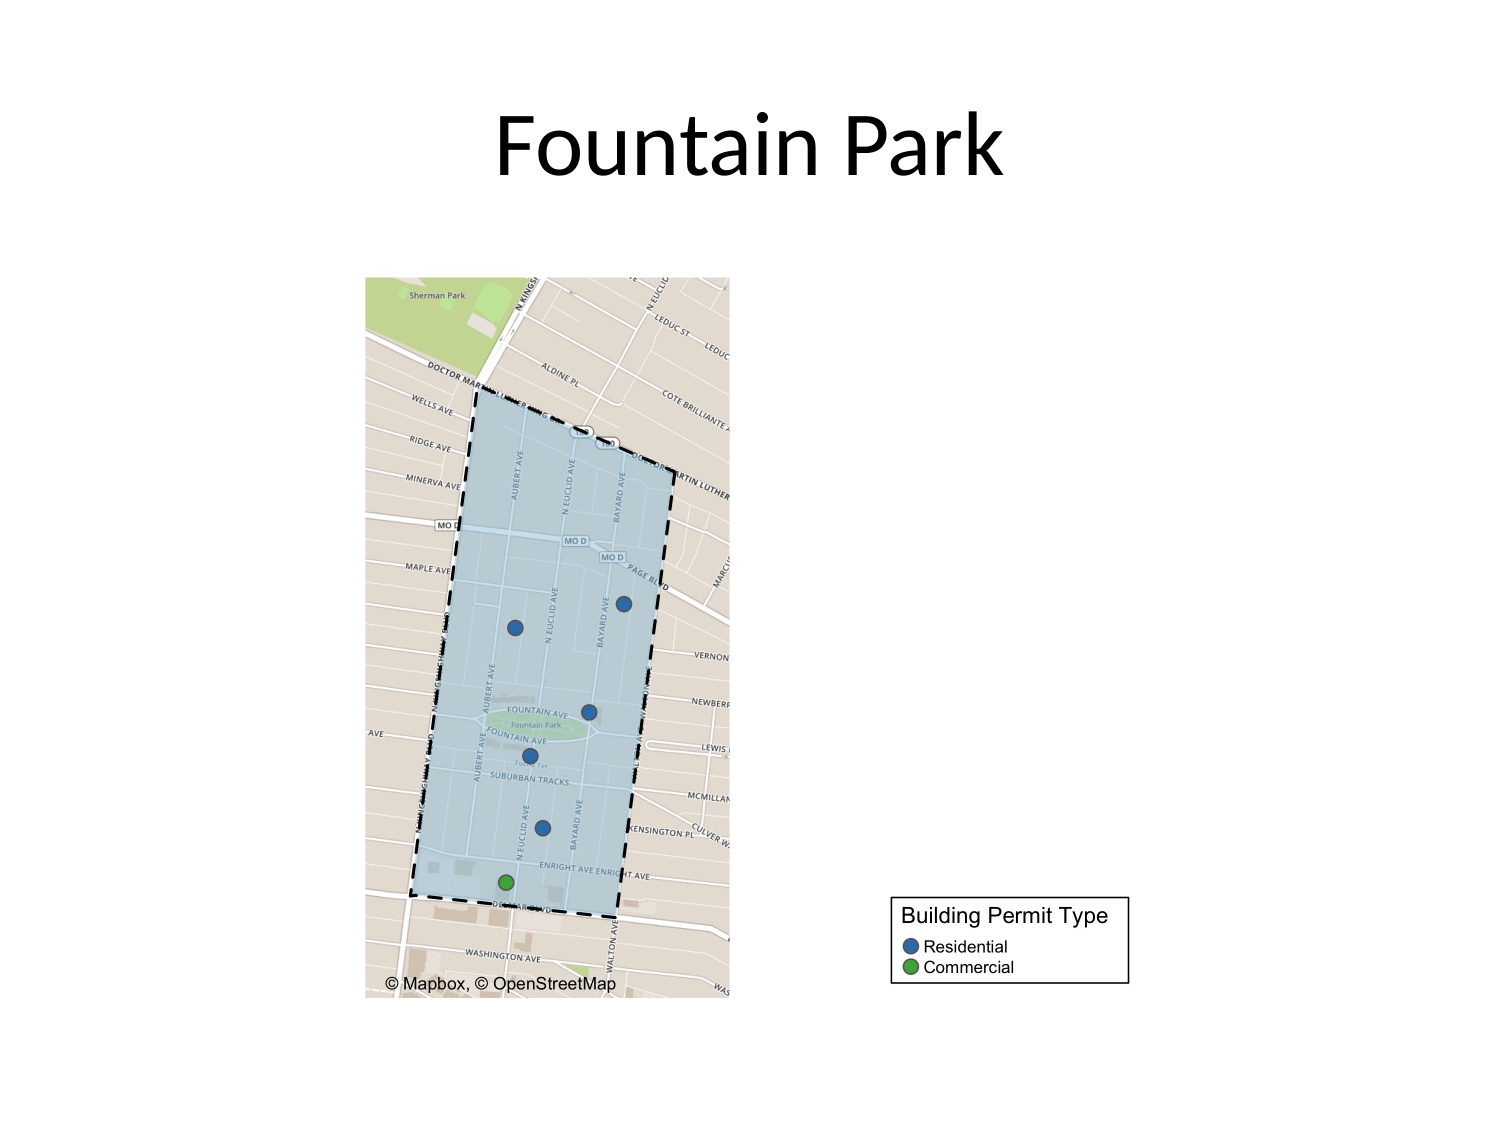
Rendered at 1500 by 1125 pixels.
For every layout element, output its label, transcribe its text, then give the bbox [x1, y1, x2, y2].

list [74, 262, 1426, 1013]
title Fountain Park [75, 45, 1425, 233]
